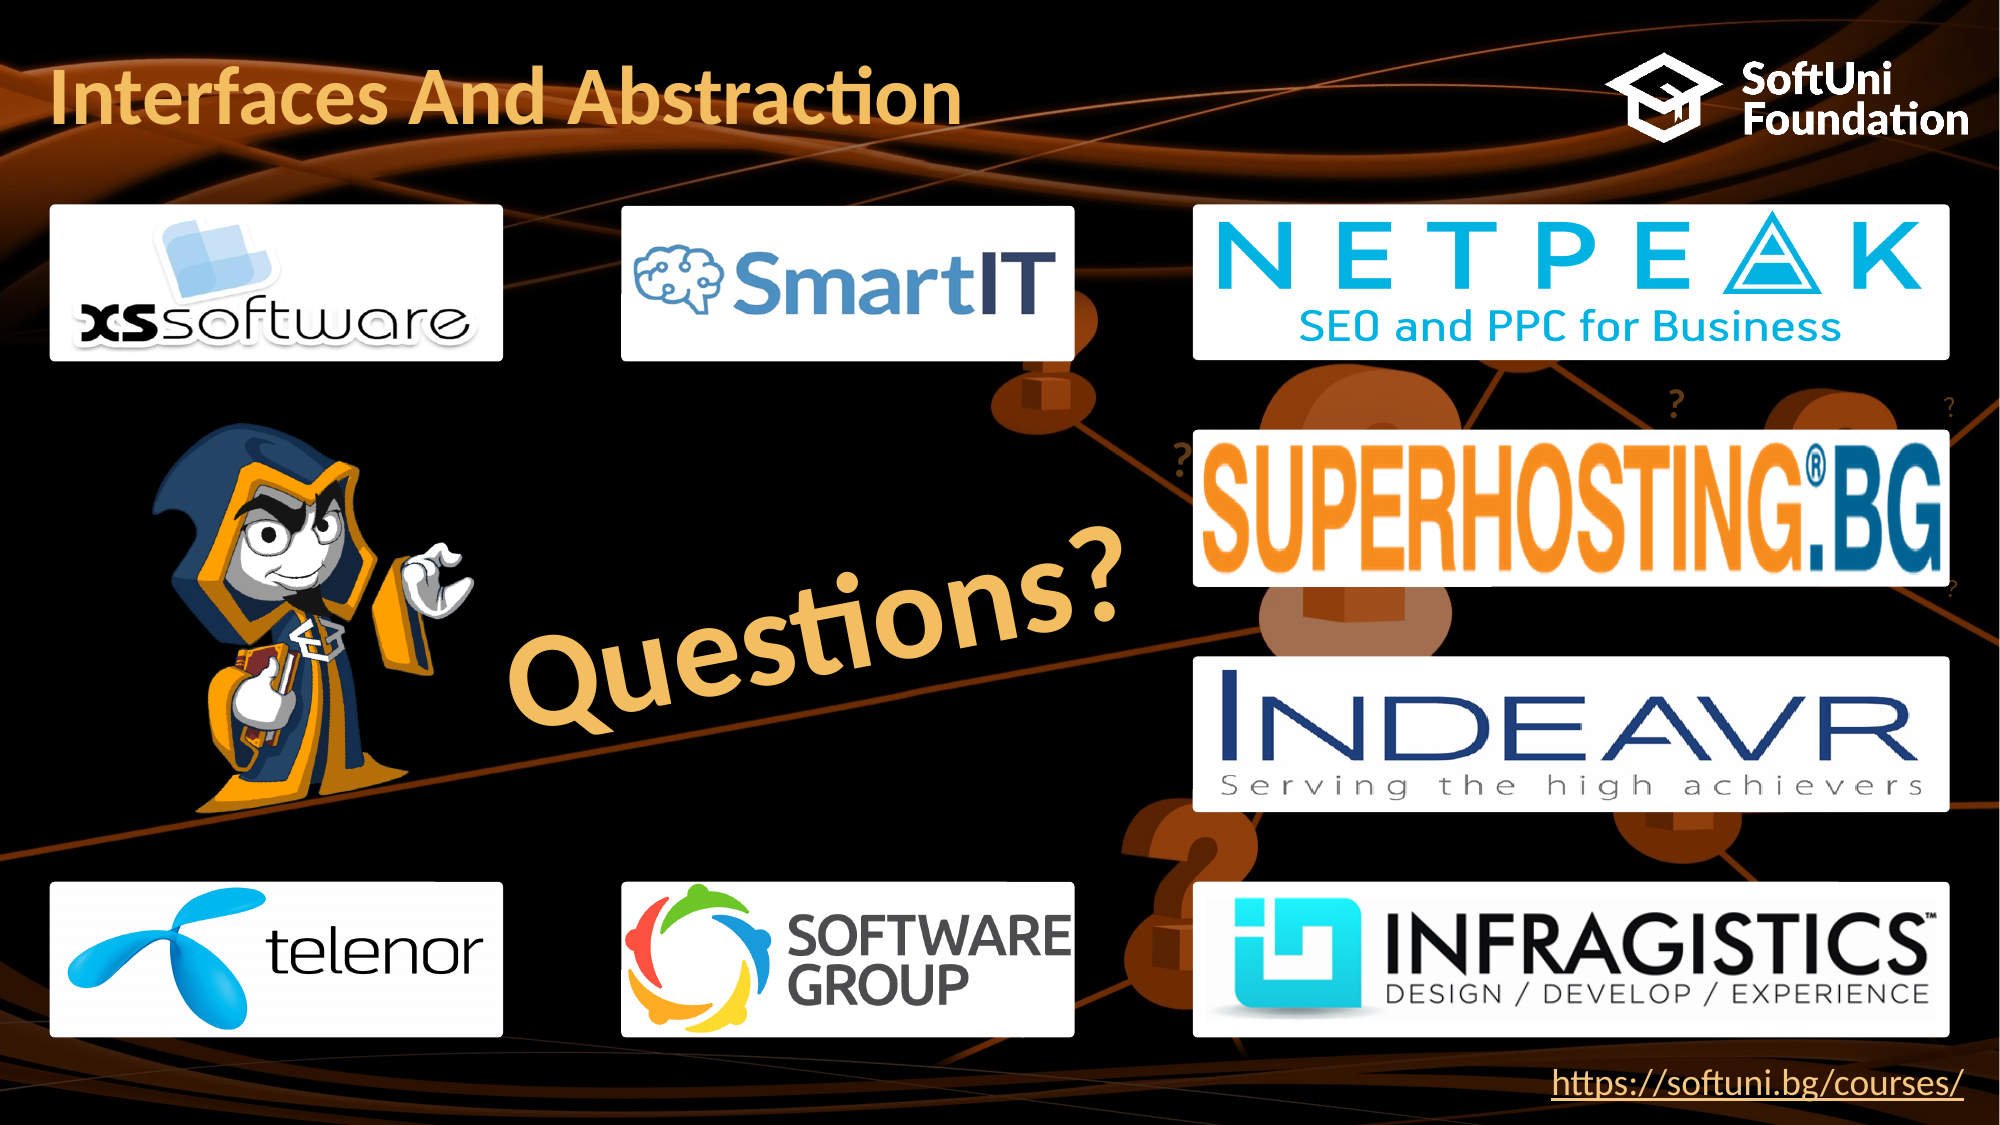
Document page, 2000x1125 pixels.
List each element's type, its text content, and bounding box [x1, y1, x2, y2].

list https://softuni.bg/courses/ [250, 1050, 1971, 1108]
title Interfaces And Abstraction [30, 6, 1602, 189]
picture [0, 0, 2000, 1125]
